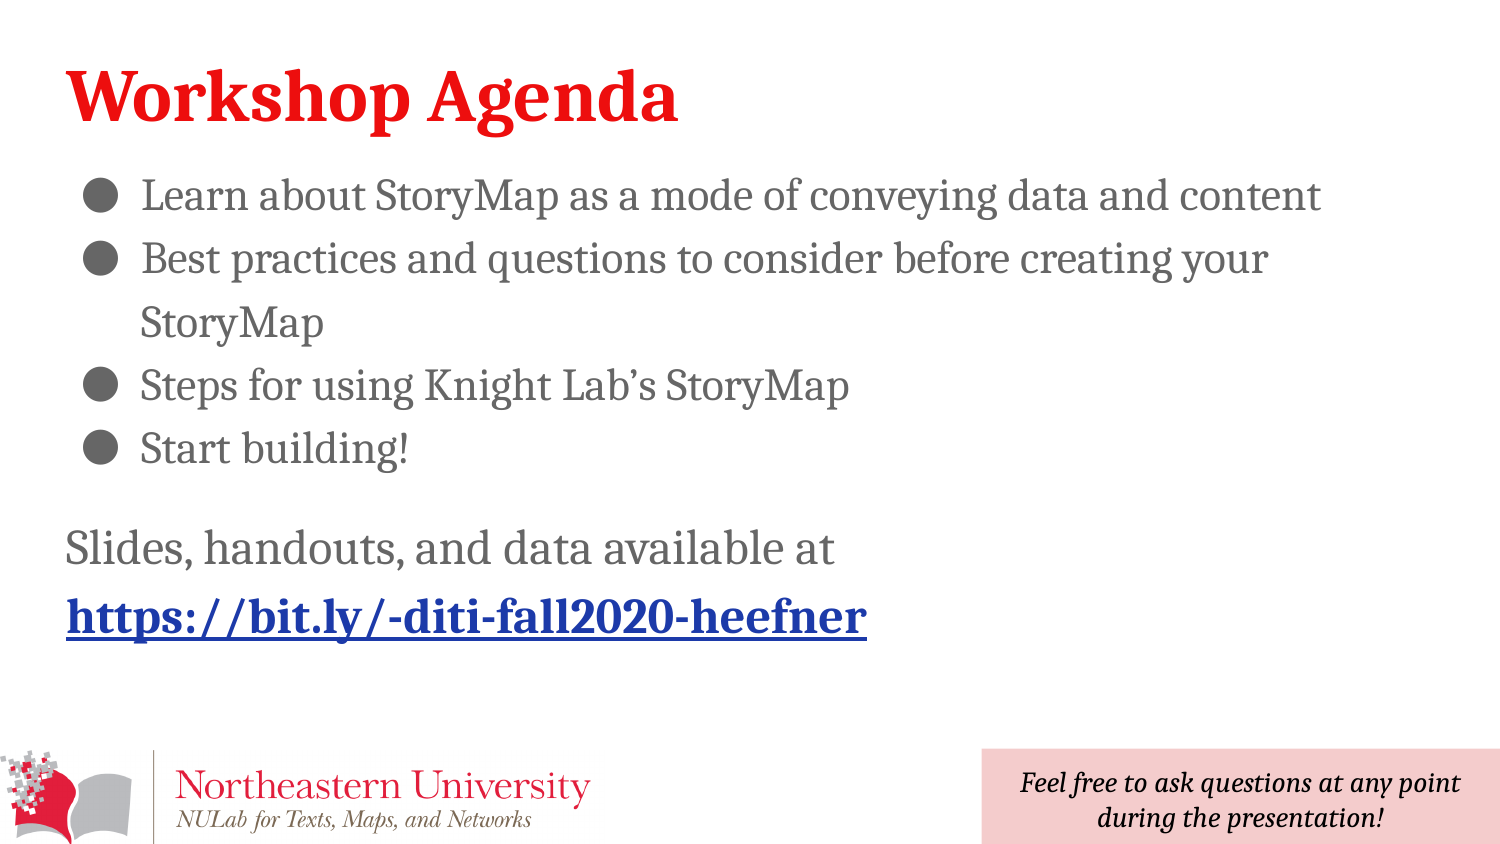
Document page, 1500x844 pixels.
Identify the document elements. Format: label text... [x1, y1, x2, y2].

picture [0, 750, 605, 844]
list Learn about StoryMap as a mode of conveying data and content Best practices and questions to consider before creating your StoryMap Steps for using Knight Lab’s StoryMap Start building! Slides, handouts, and data available at https://bit.ly/-diti-fall2020-heefner [51, 141, 1457, 703]
title Workshop Agenda [51, 31, 1449, 126]
